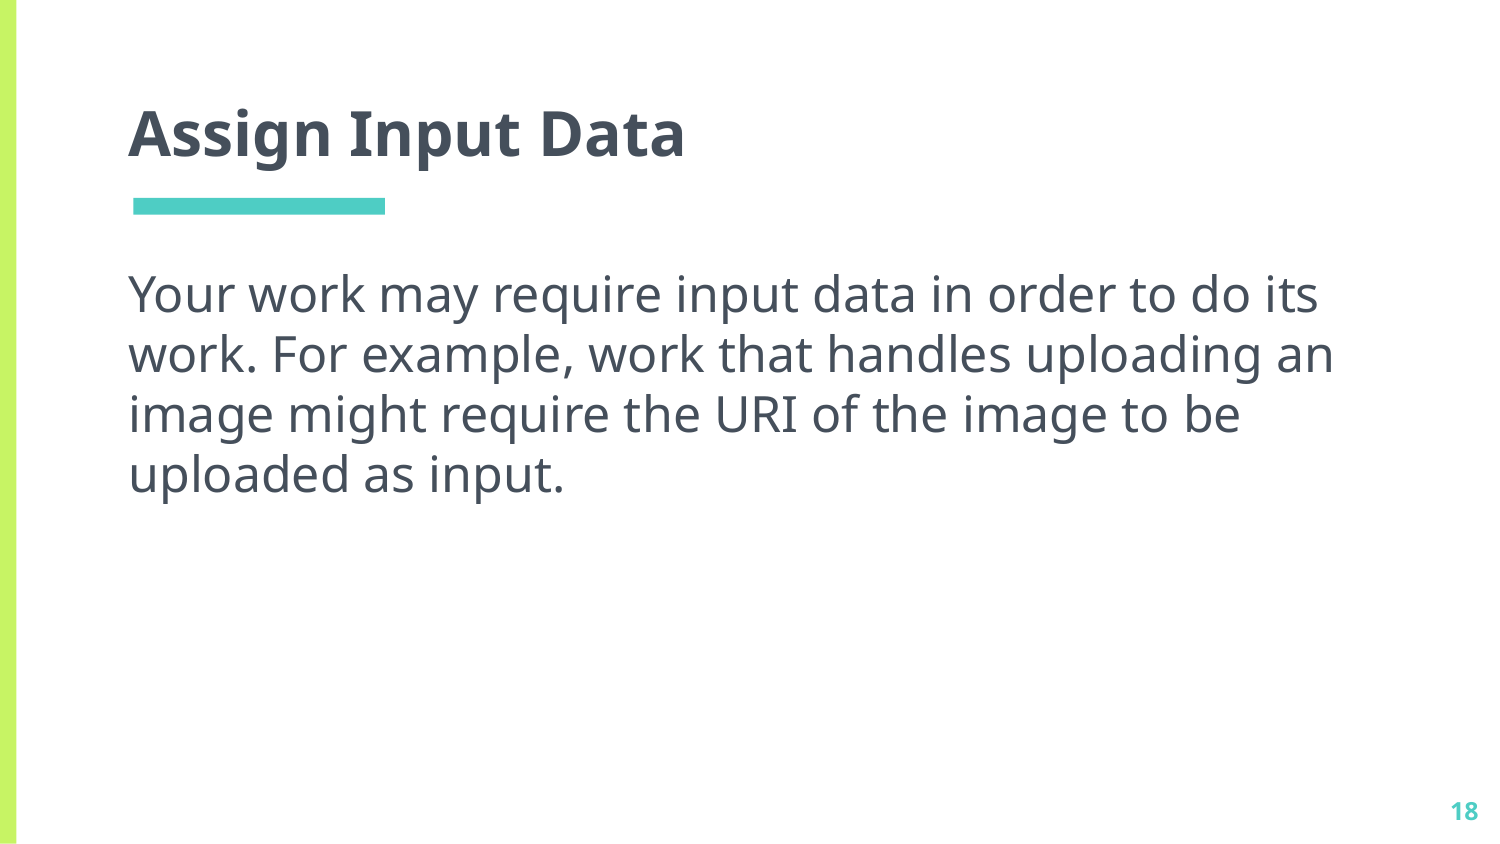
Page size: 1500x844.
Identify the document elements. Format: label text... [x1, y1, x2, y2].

slide_number 18 [1403, 780, 1494, 832]
title Assign Input Data [113, 24, 1387, 184]
list Your work may require input data in order to do its work. For example, work that handles uploading an image might require the URI of the image to be uploaded as input. [113, 247, 1387, 719]
